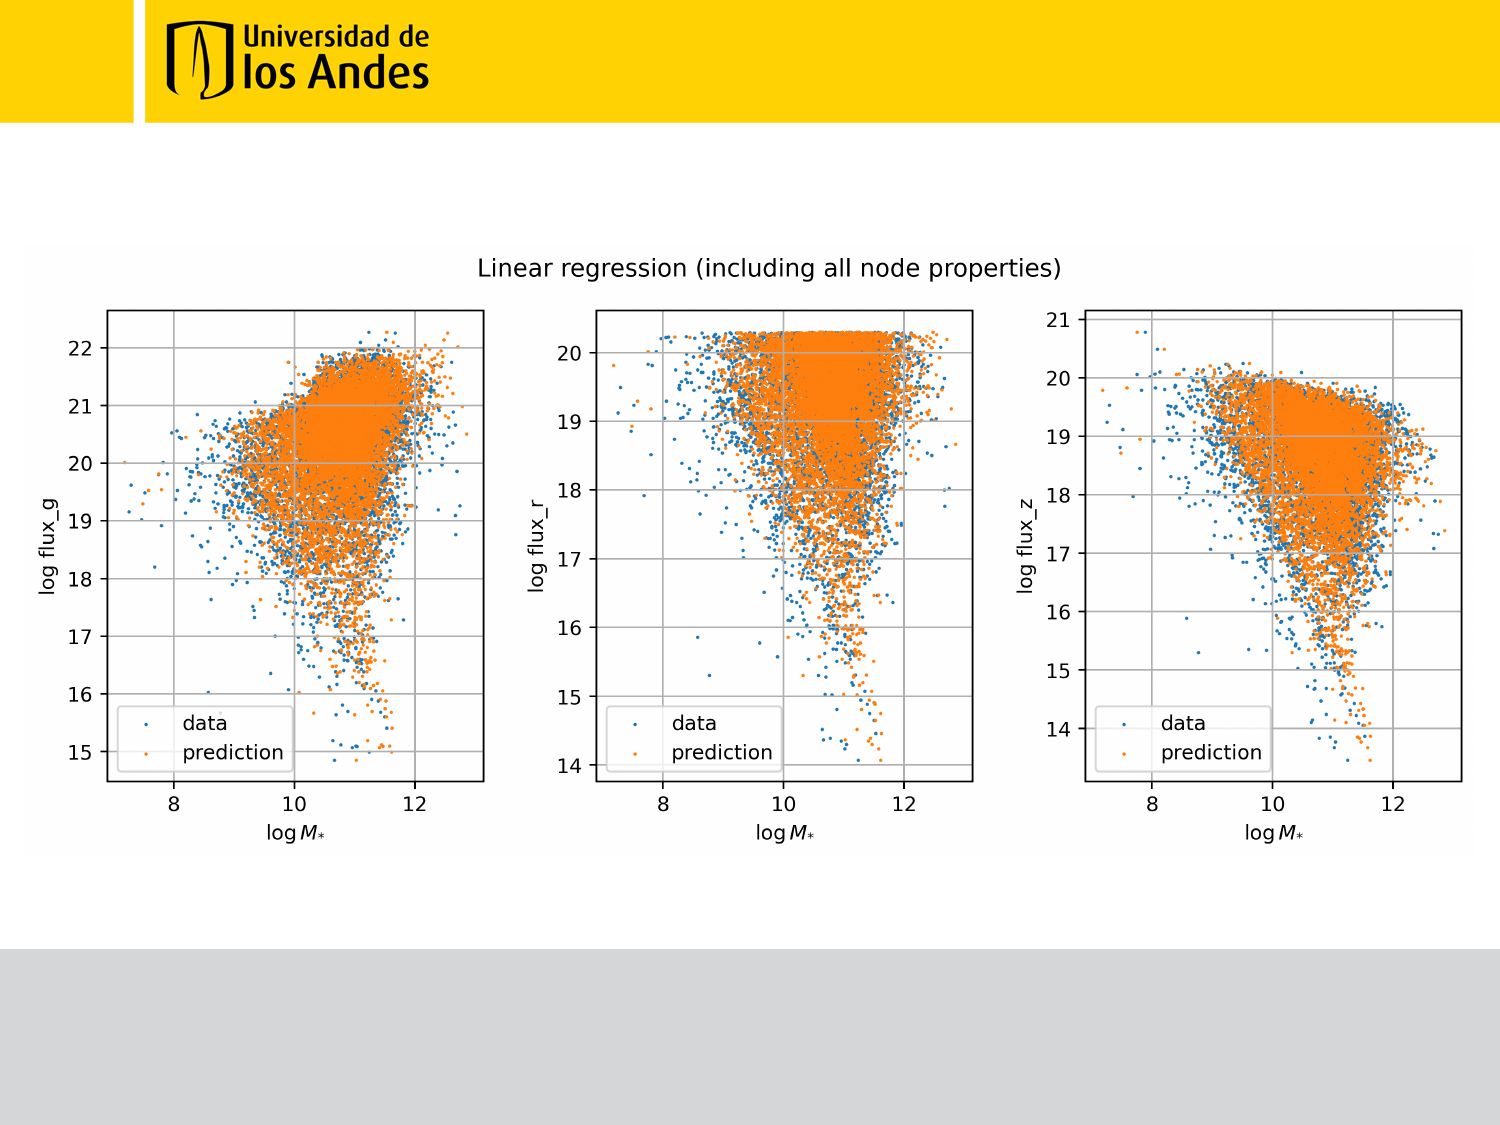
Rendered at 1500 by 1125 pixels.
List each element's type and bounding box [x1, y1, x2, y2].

picture [0, 0, 1500, 949]
list [24, 243, 1476, 858]
